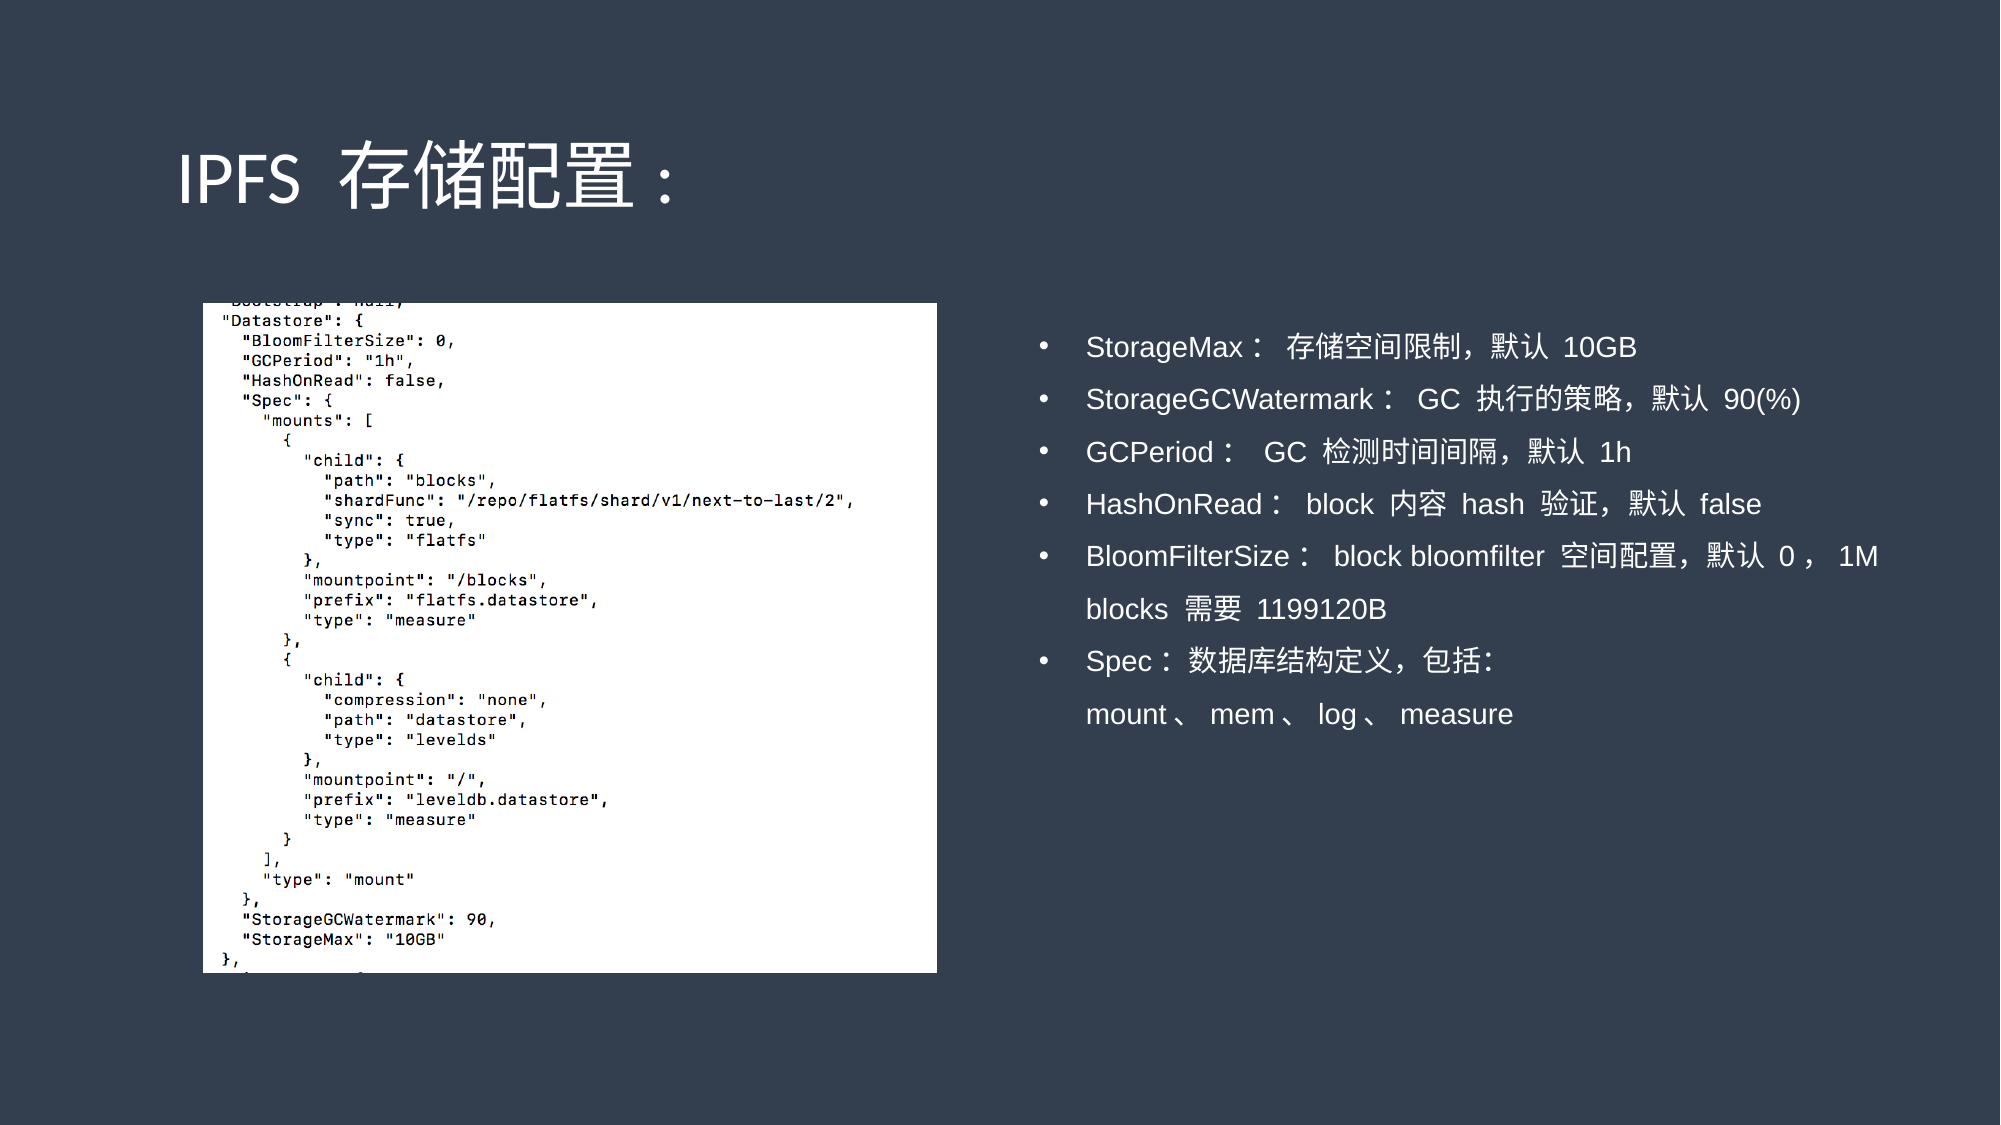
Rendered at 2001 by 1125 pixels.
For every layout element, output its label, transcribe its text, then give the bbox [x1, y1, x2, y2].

text_box StorageMax： 存储空间限制，默认 10GB StorageGCWatermark：GC 执行的策略，默认 90(%) GCPeriod： GC 检测时间间隔，默认 1h HashOnRead：block 内容 hash 验证，默认 false BloomFilterSize：block bloomfilter 空间配置，默认 0，1M blocks 需要 1199120B Spec：数据库结构定义，包括：mount、mem、log、measure [1024, 303, 1936, 738]
picture [203, 303, 937, 973]
text_box IPFS 存储配置: [162, 120, 1563, 226]
